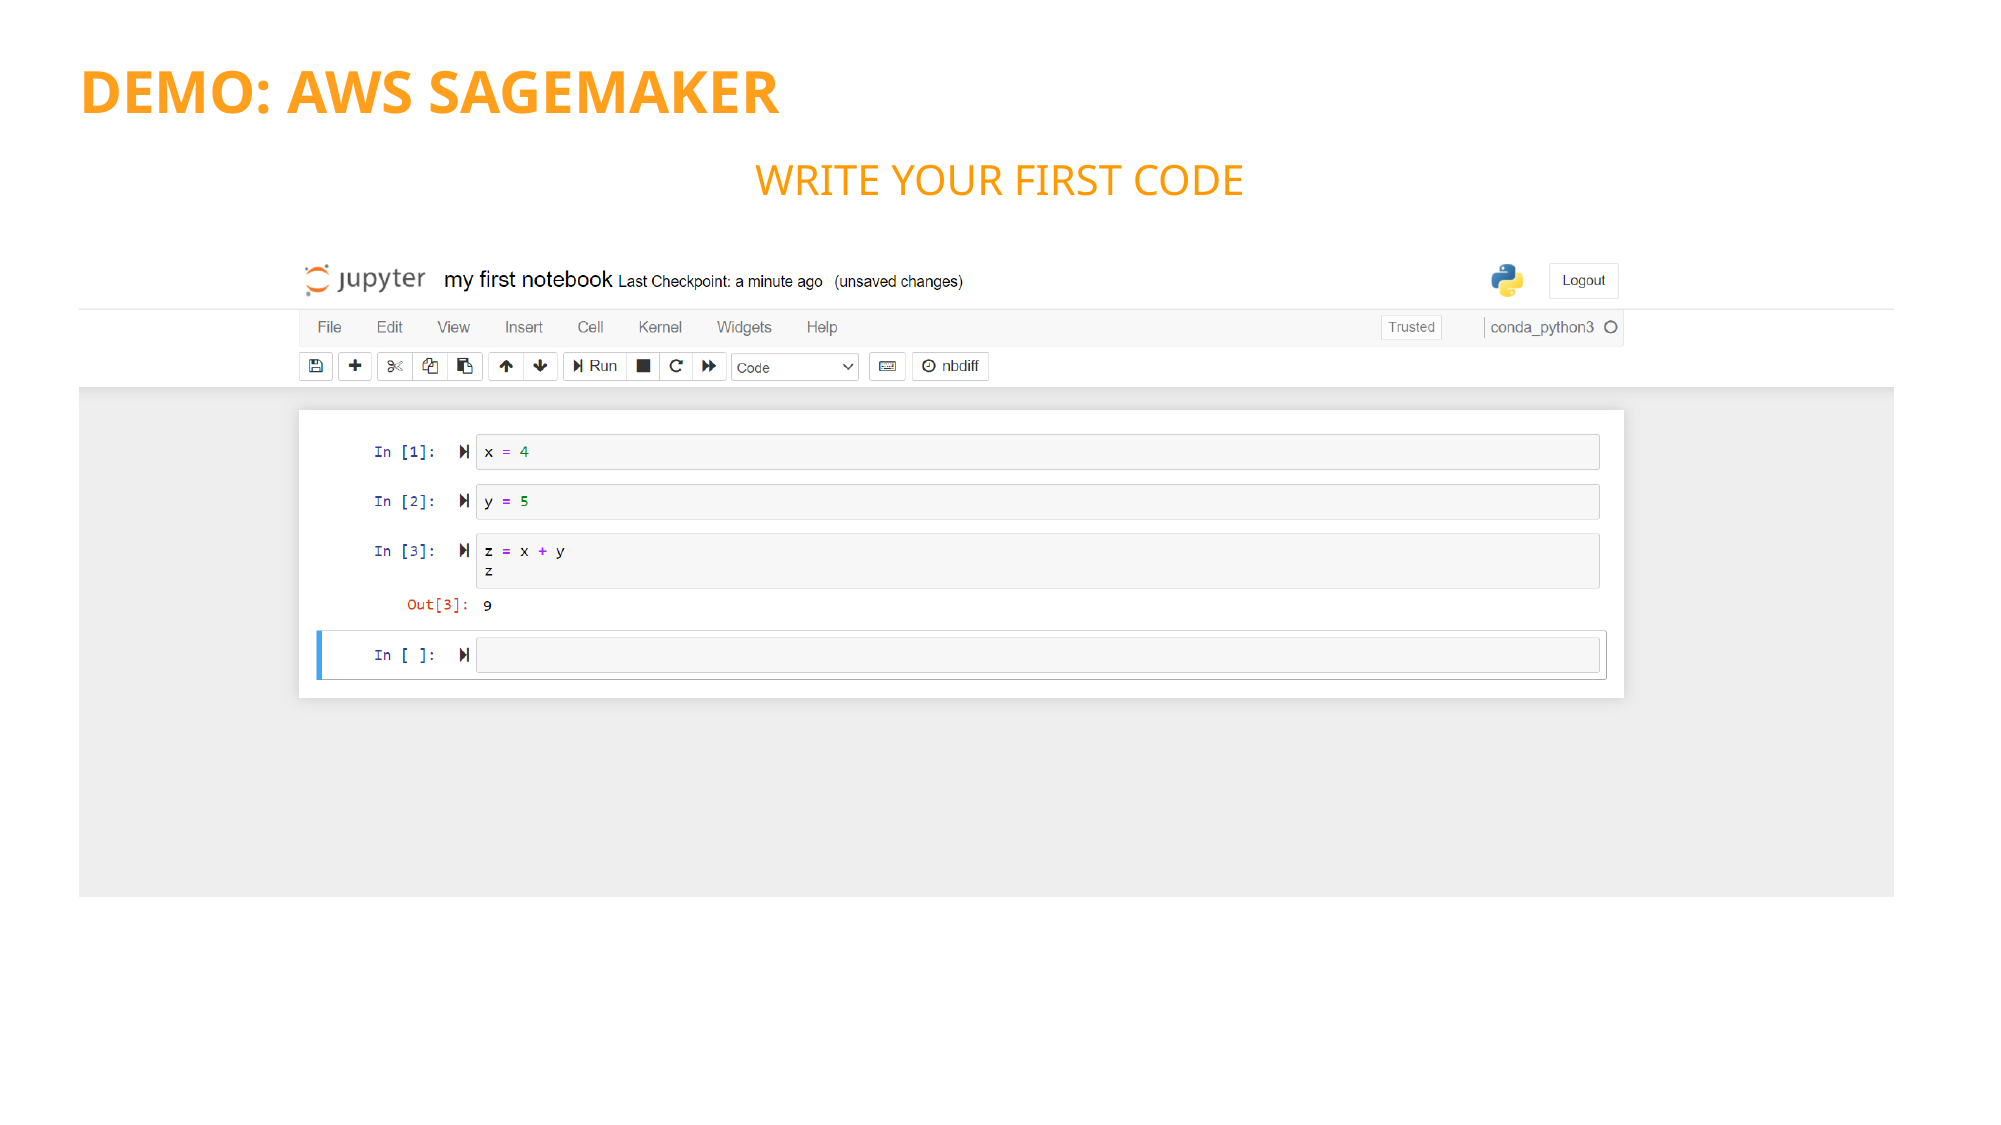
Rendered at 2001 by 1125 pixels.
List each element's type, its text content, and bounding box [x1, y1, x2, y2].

text_box WRITE YOUR FIRST CODE [476, 146, 1524, 212]
picture [78, 260, 1894, 897]
text_box DEMO: AWS SAGEMAKER [64, 47, 1677, 133]
